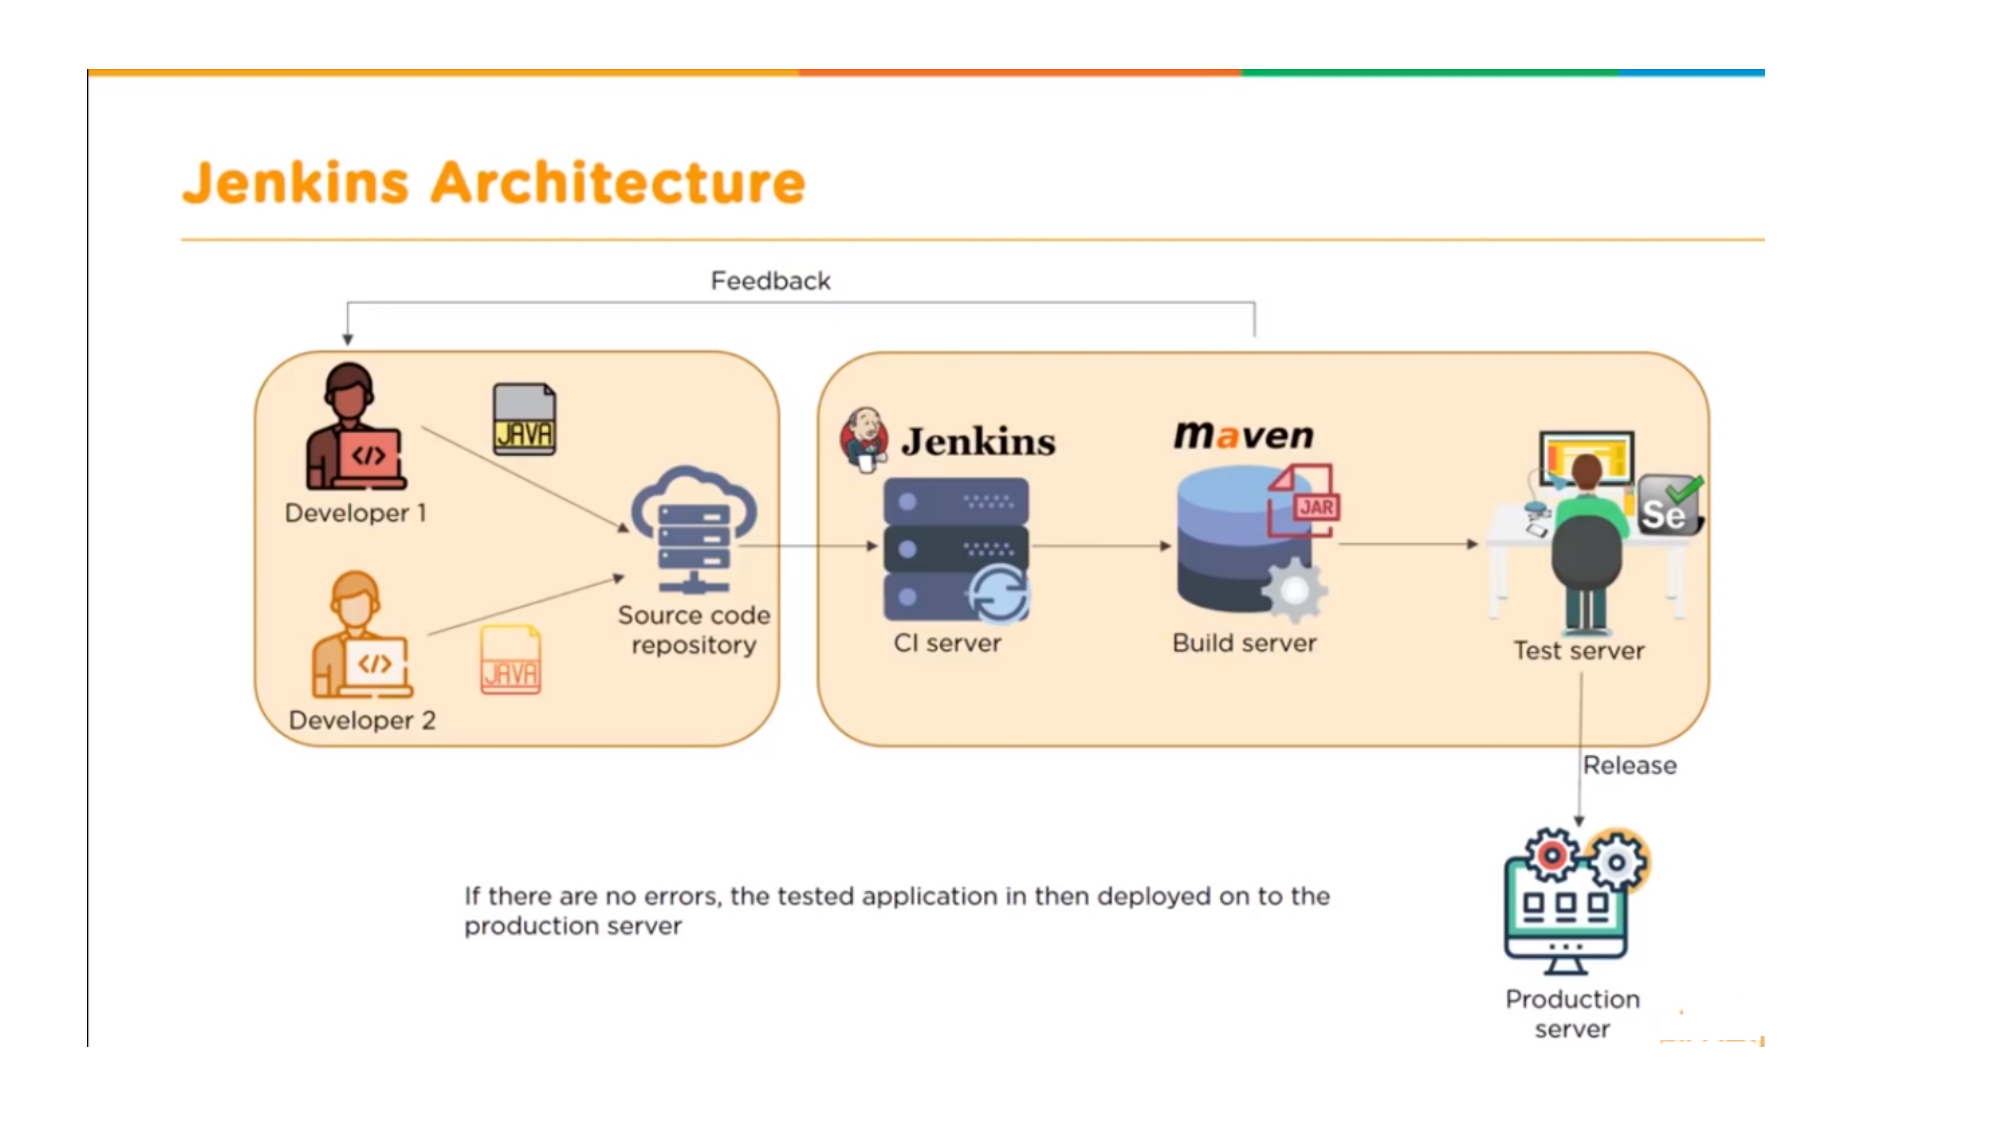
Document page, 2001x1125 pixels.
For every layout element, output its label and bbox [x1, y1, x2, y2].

list [87, 69, 1765, 1047]
